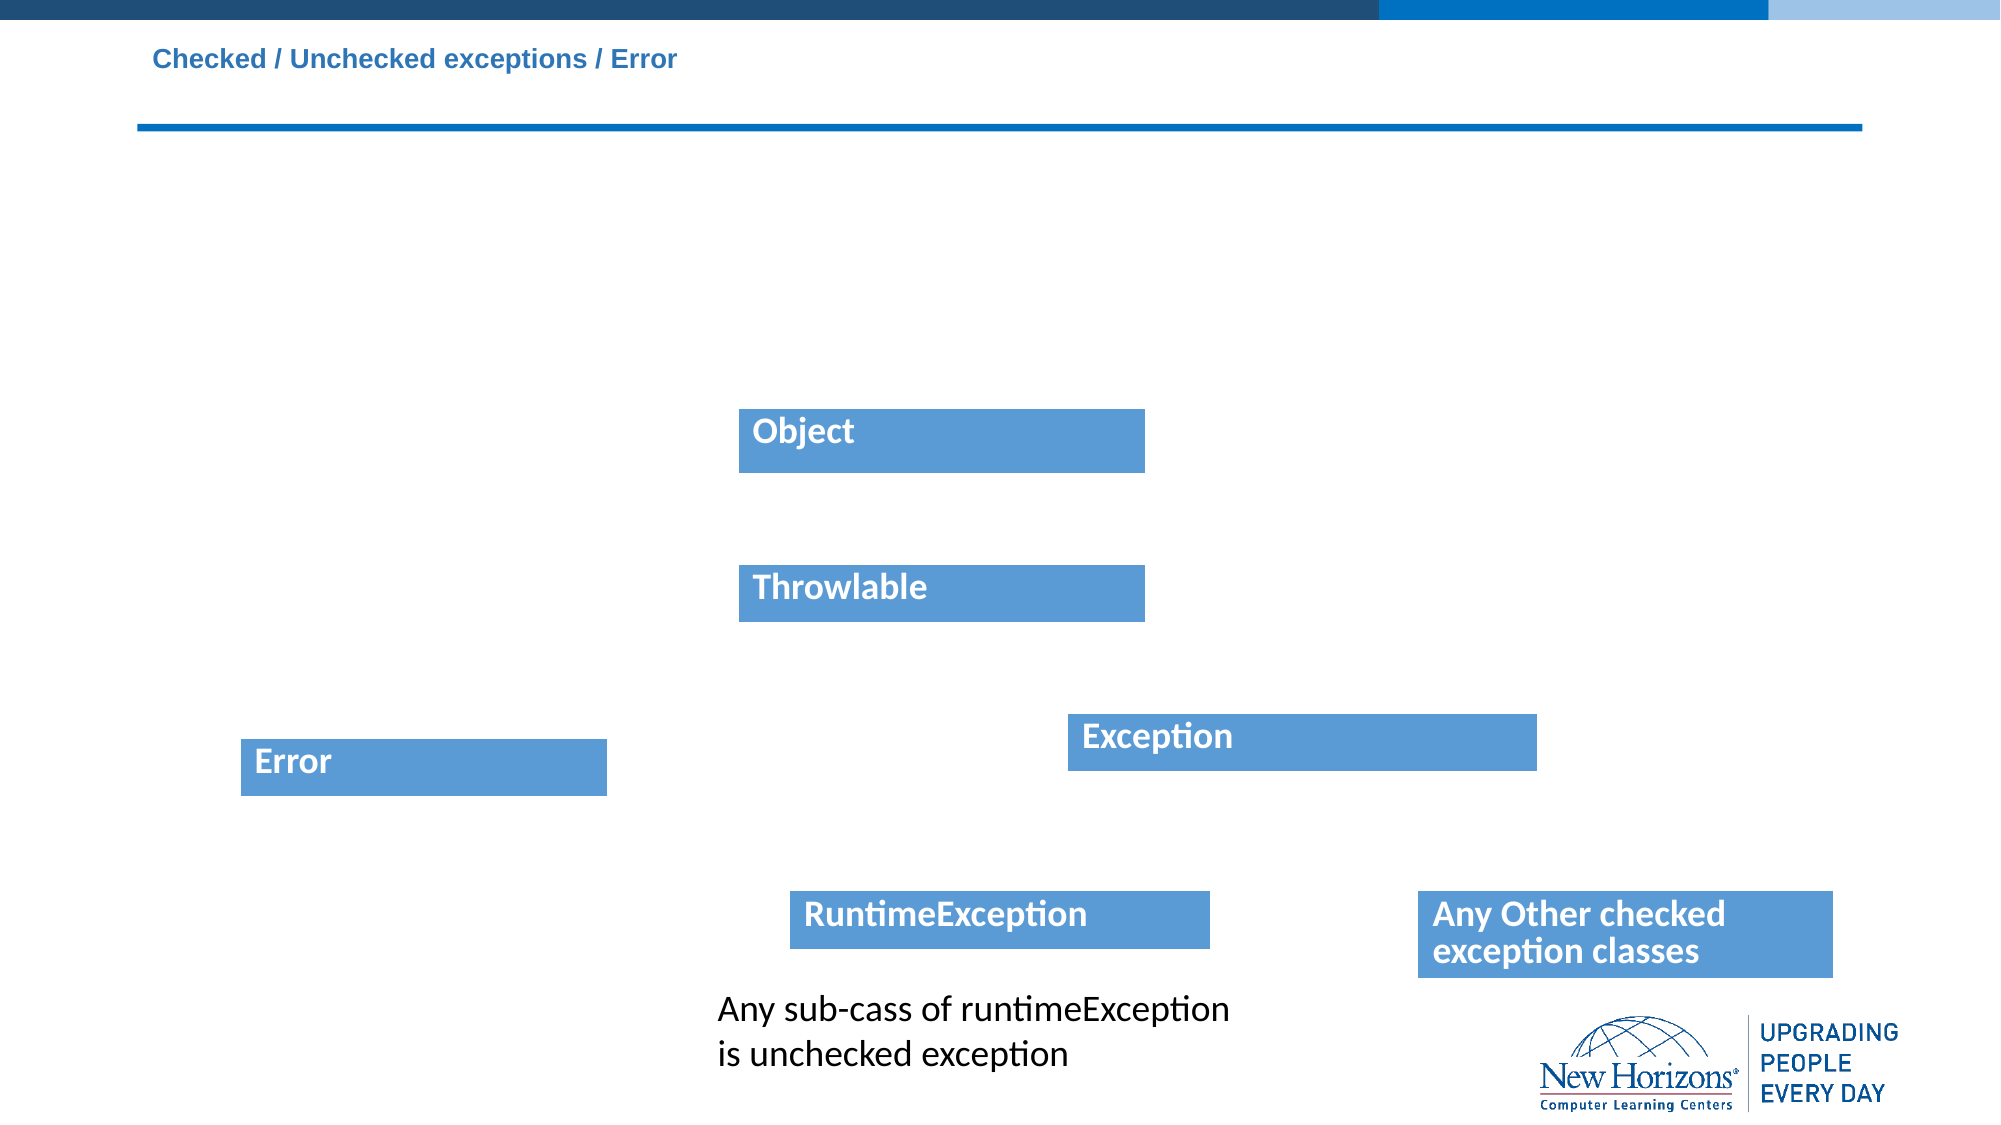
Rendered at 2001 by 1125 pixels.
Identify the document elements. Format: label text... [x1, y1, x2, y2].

table_header Error [241, 739, 446, 796]
table_header Any Other checked exception classes [1418, 891, 1833, 978]
table_header Exception [1245, 714, 1537, 771]
table_header RuntimeException [790, 891, 1210, 949]
title Checked / Unchecked exceptions / Error [137, 36, 1863, 115]
table_header Object [739, 409, 1145, 473]
picture [1537, 1010, 1904, 1114]
text_box Any sub-cass of runtimeException is unchecked exception [702, 976, 1255, 1082]
table_header Throwlable [739, 565, 1145, 622]
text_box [446, 630, 1245, 891]
